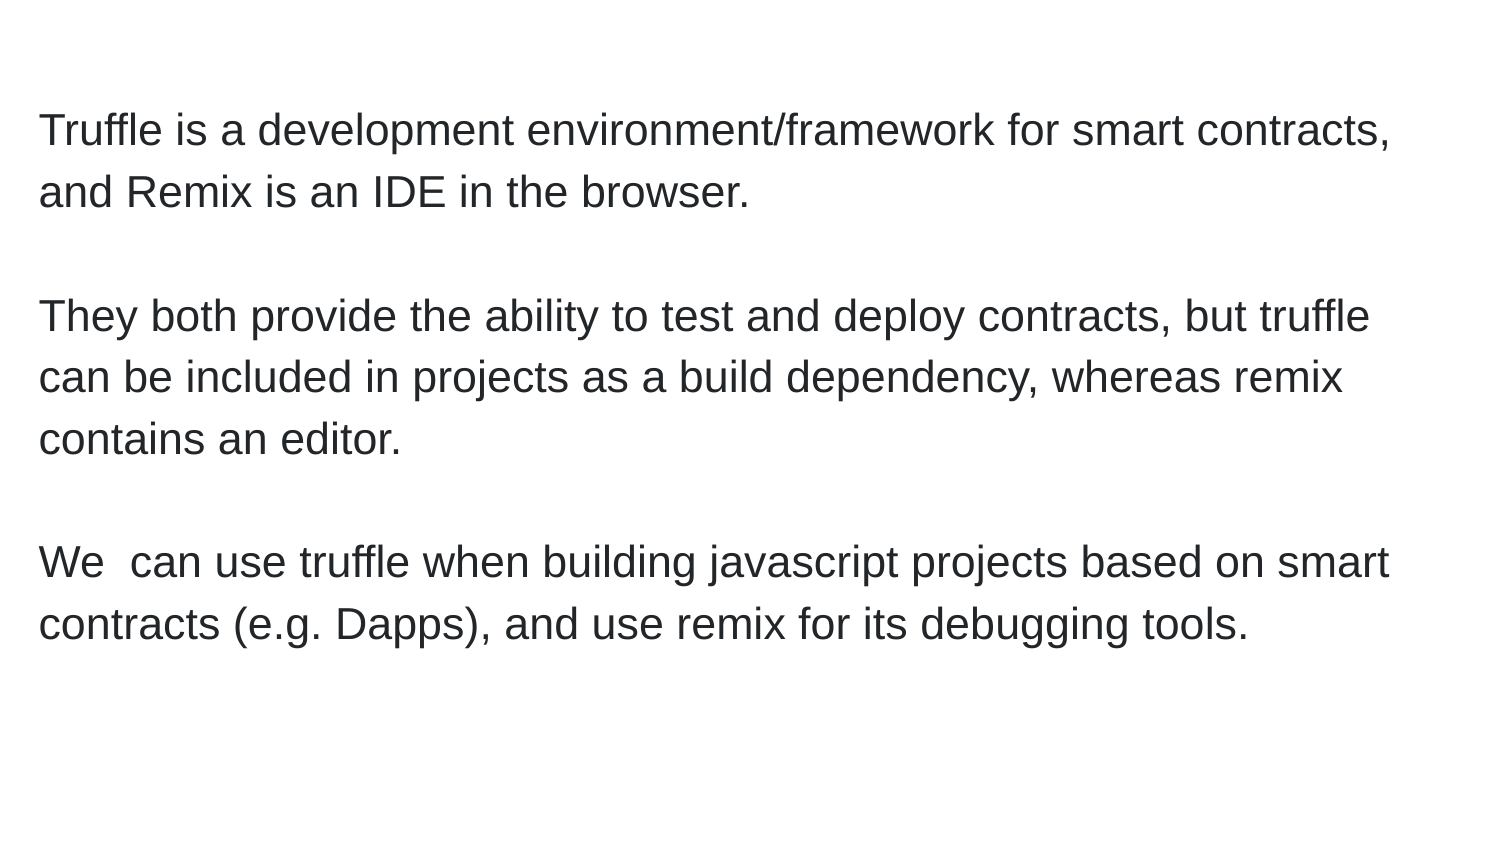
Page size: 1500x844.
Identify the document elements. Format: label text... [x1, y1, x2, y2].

title Truffle is a development environment/framework for smart contracts, and Remix is an IDE in the browser. They both provide the ability to test and deploy contracts, but truffle can be included in projects as a build dependency, whereas remix contains an editor. We can use truffle when building javascript projects based on smart contracts (e.g. Dapps), and use remix for its debugging tools. [23, 25, 1475, 819]
